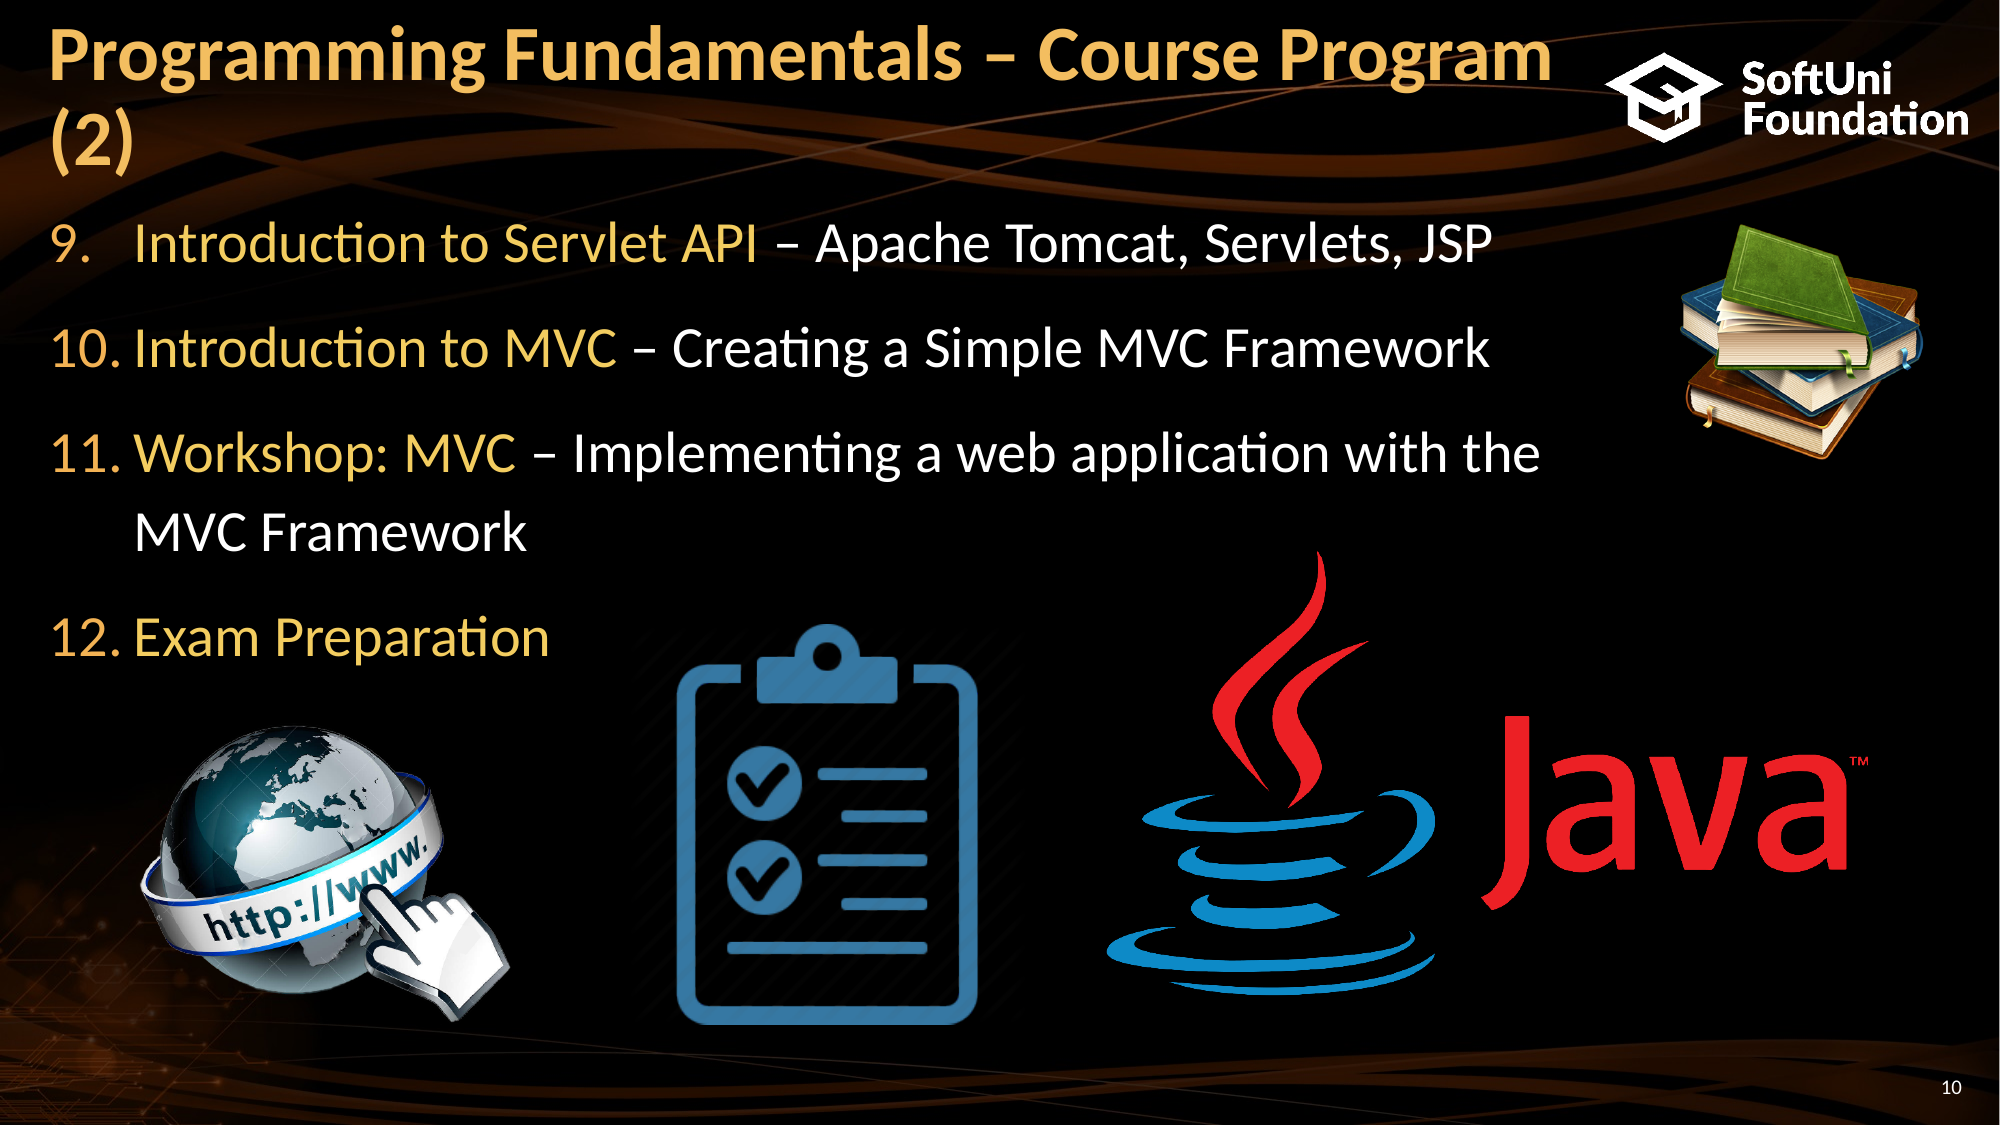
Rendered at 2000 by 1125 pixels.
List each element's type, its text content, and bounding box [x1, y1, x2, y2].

slide_number 10 [1897, 1070, 1968, 1103]
title Programming Fundamentals – Course Program (2) [30, 6, 1625, 189]
picture [0, 0, 2000, 1125]
list Introduction to Servlet API – Apache Tomcat, Servlets, JSP Introduction to MVC – Creating a Simple MVC Framework Workshop: MVC – Implementing a web application with the MVC Framework Exam Preparation [31, 189, 1613, 1089]
